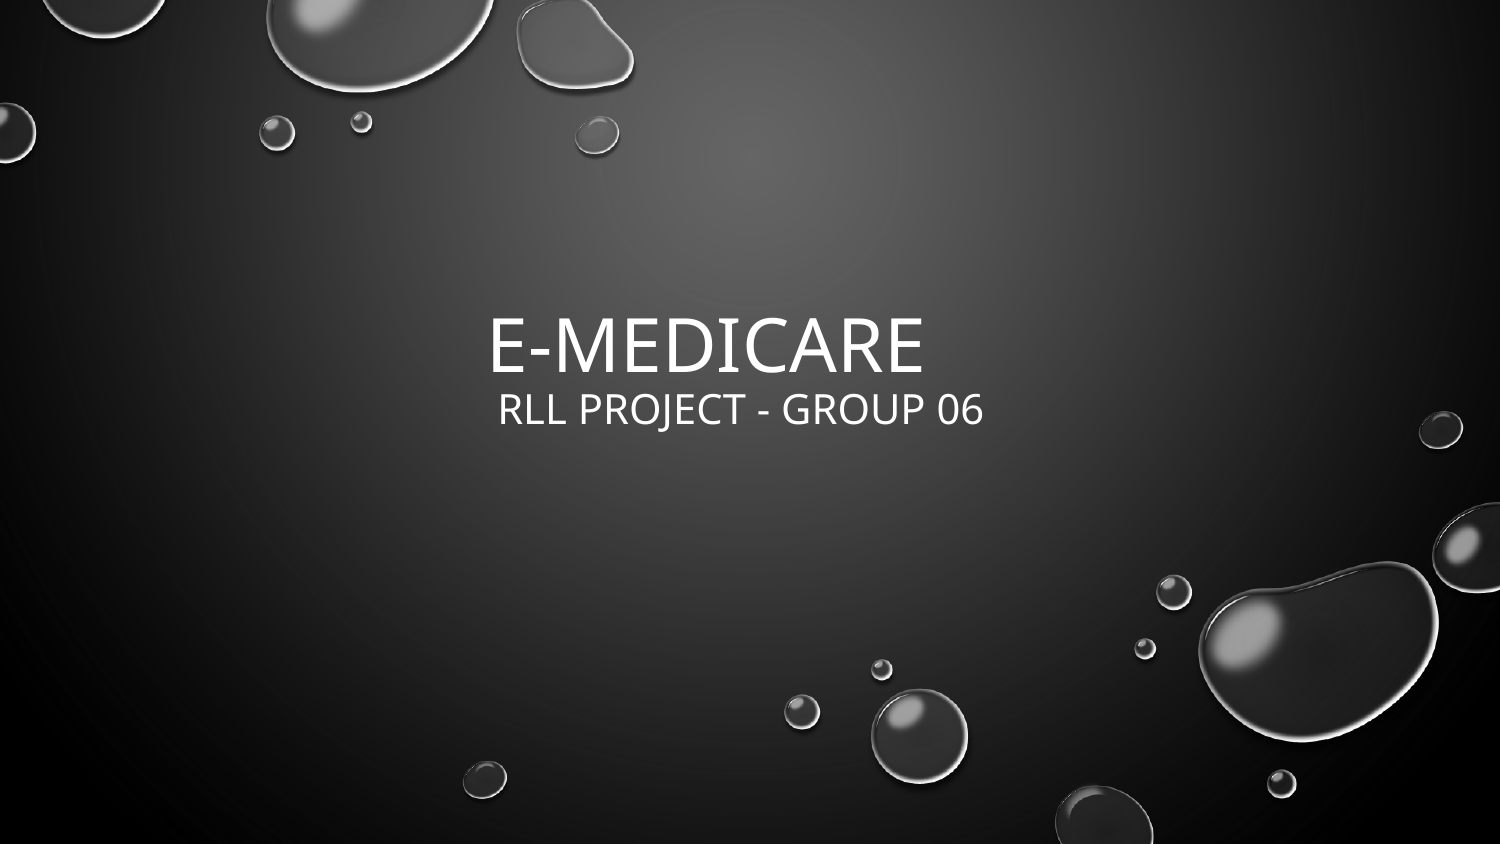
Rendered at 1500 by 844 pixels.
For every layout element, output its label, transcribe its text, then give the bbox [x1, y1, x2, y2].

title E-Medicare RLL Project - Group 06 [471, 292, 1295, 552]
picture [0, 0, 1500, 844]
